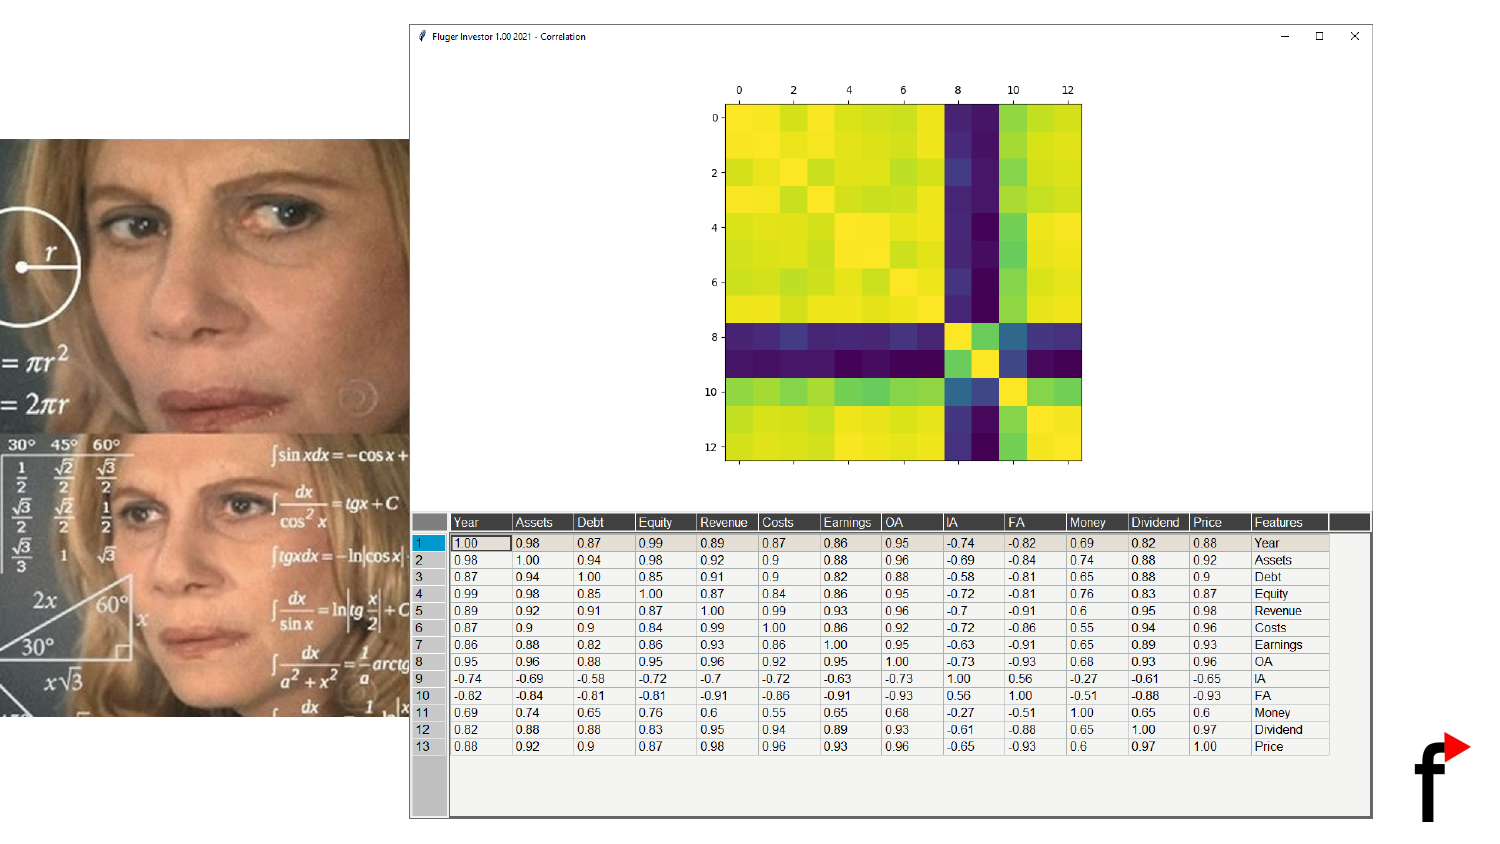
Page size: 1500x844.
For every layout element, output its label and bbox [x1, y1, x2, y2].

picture [1396, 732, 1472, 823]
picture [0, 24, 1373, 819]
